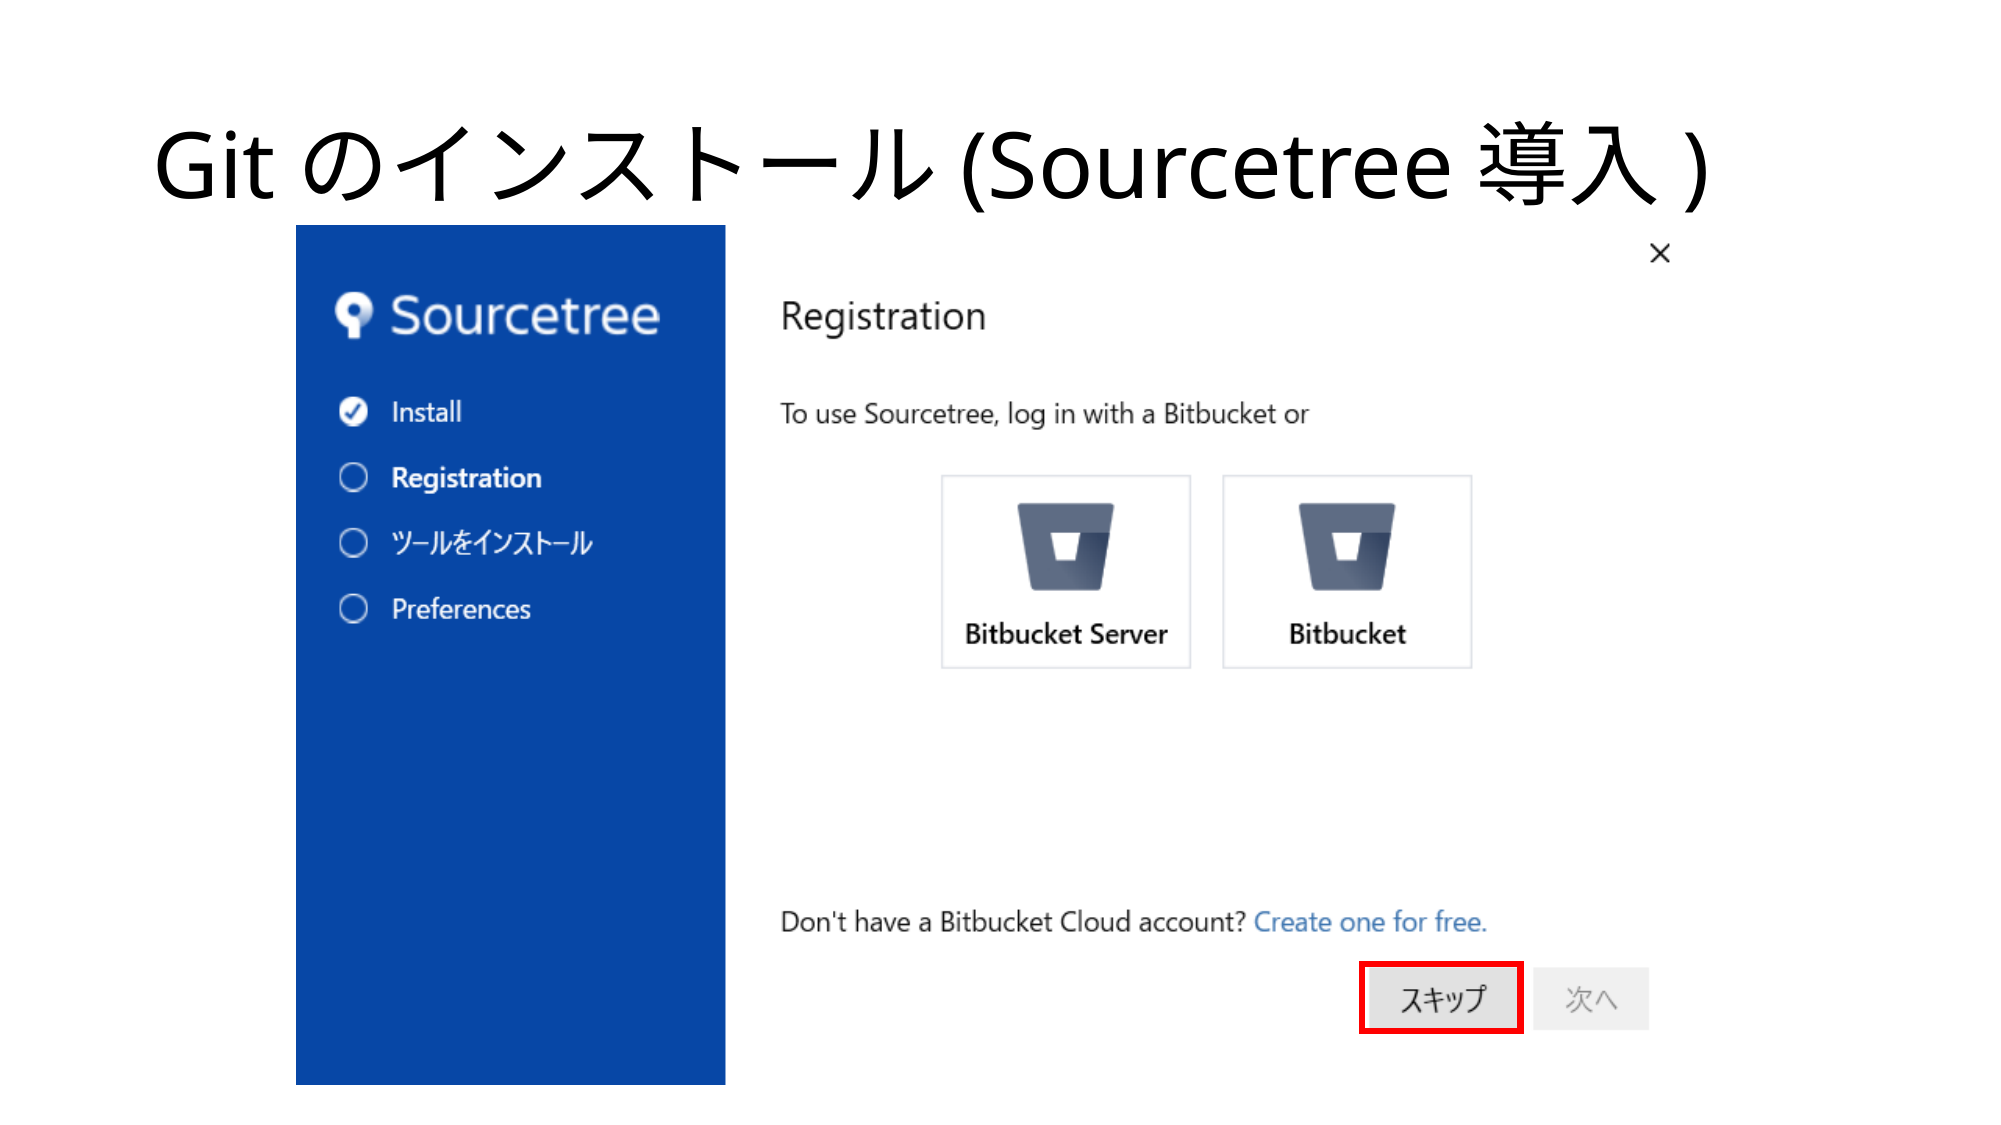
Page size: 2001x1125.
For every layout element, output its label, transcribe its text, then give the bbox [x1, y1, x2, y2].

picture [296, 225, 1704, 1085]
title Gitのインストール(Sourcetree導入) [137, 59, 1863, 278]
